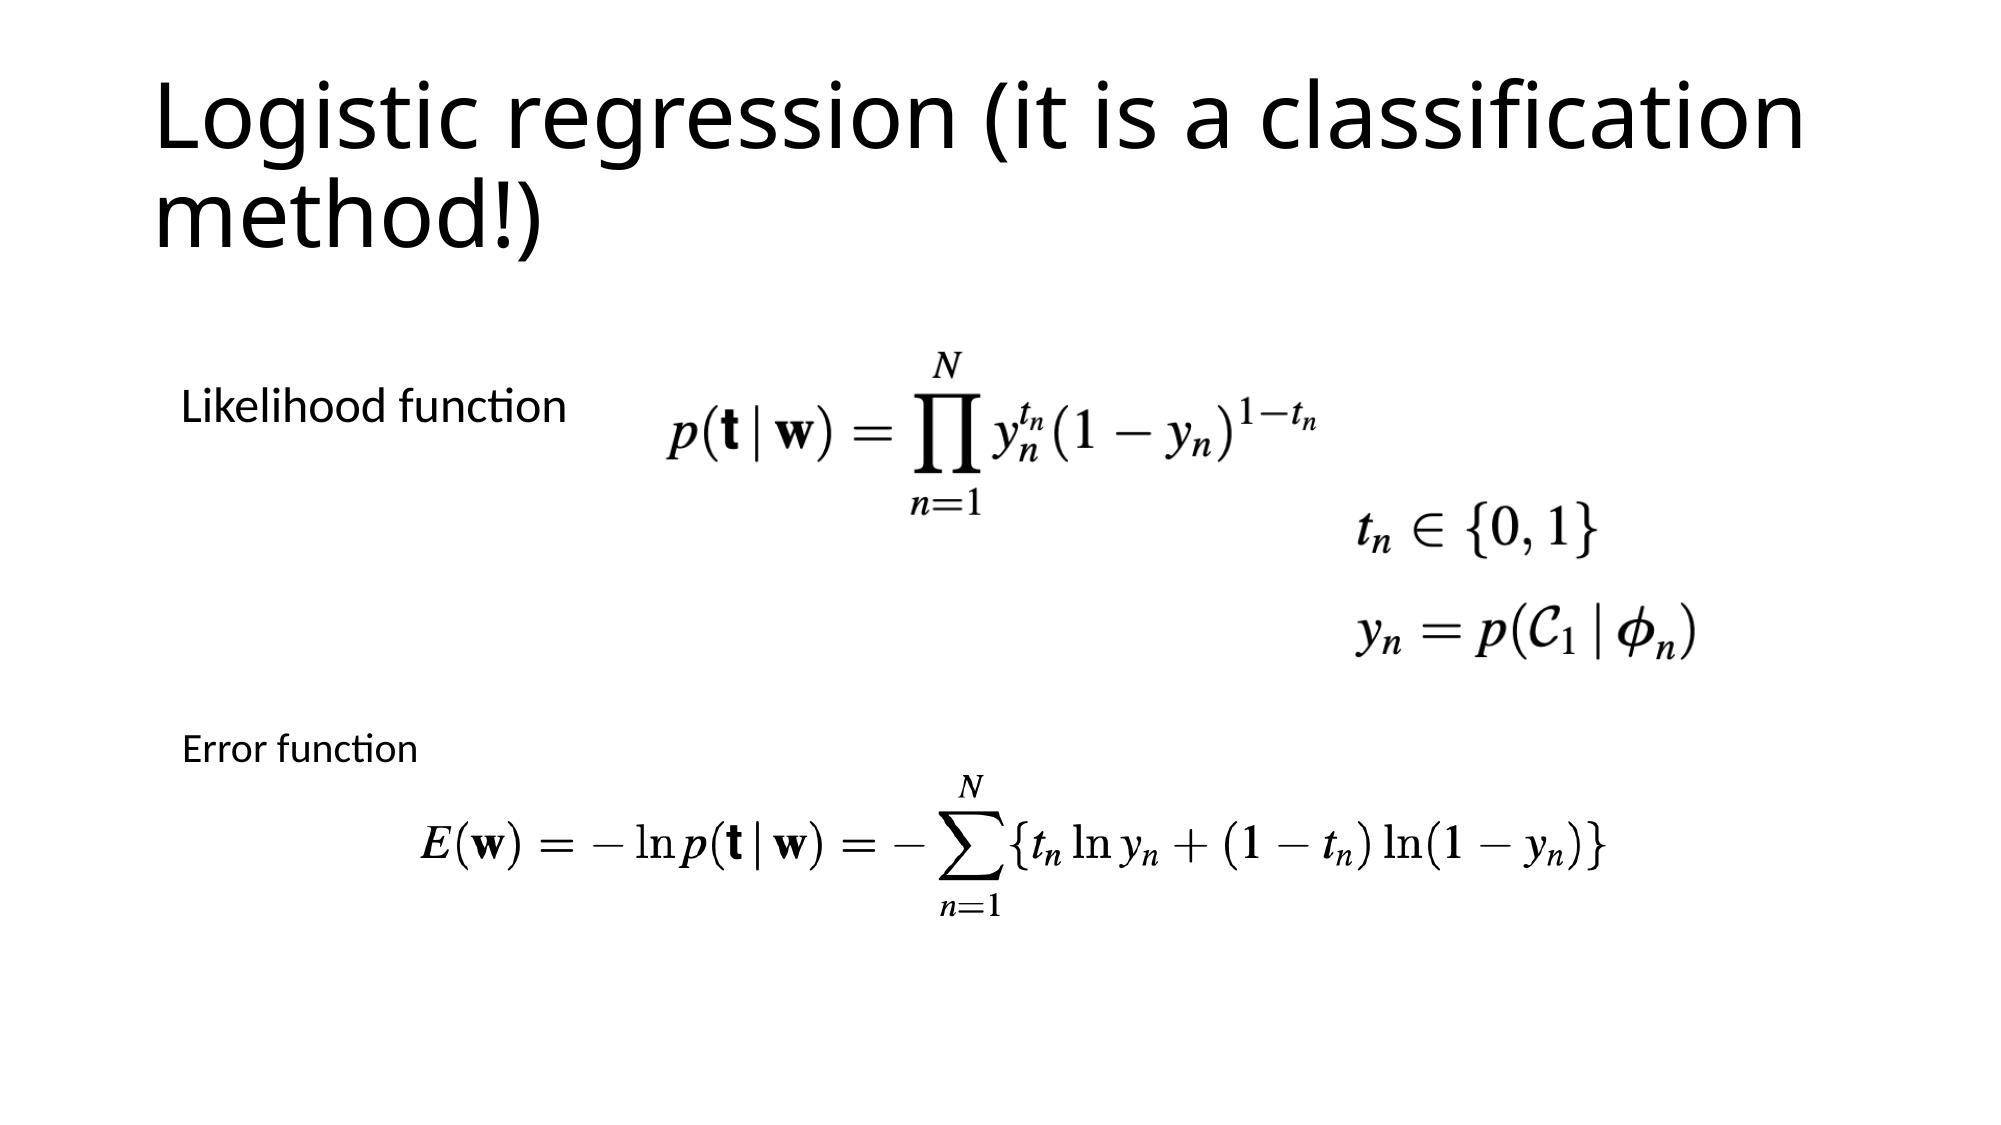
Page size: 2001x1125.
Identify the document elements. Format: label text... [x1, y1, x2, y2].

text_box Error function [167, 713, 434, 779]
picture [1352, 493, 1603, 575]
text_box Likelihood function [166, 365, 629, 440]
picture [366, 759, 1642, 933]
title Logistic regression (it is a classification method!) [137, 59, 1863, 278]
picture [1353, 590, 1702, 676]
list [629, 310, 1338, 544]
